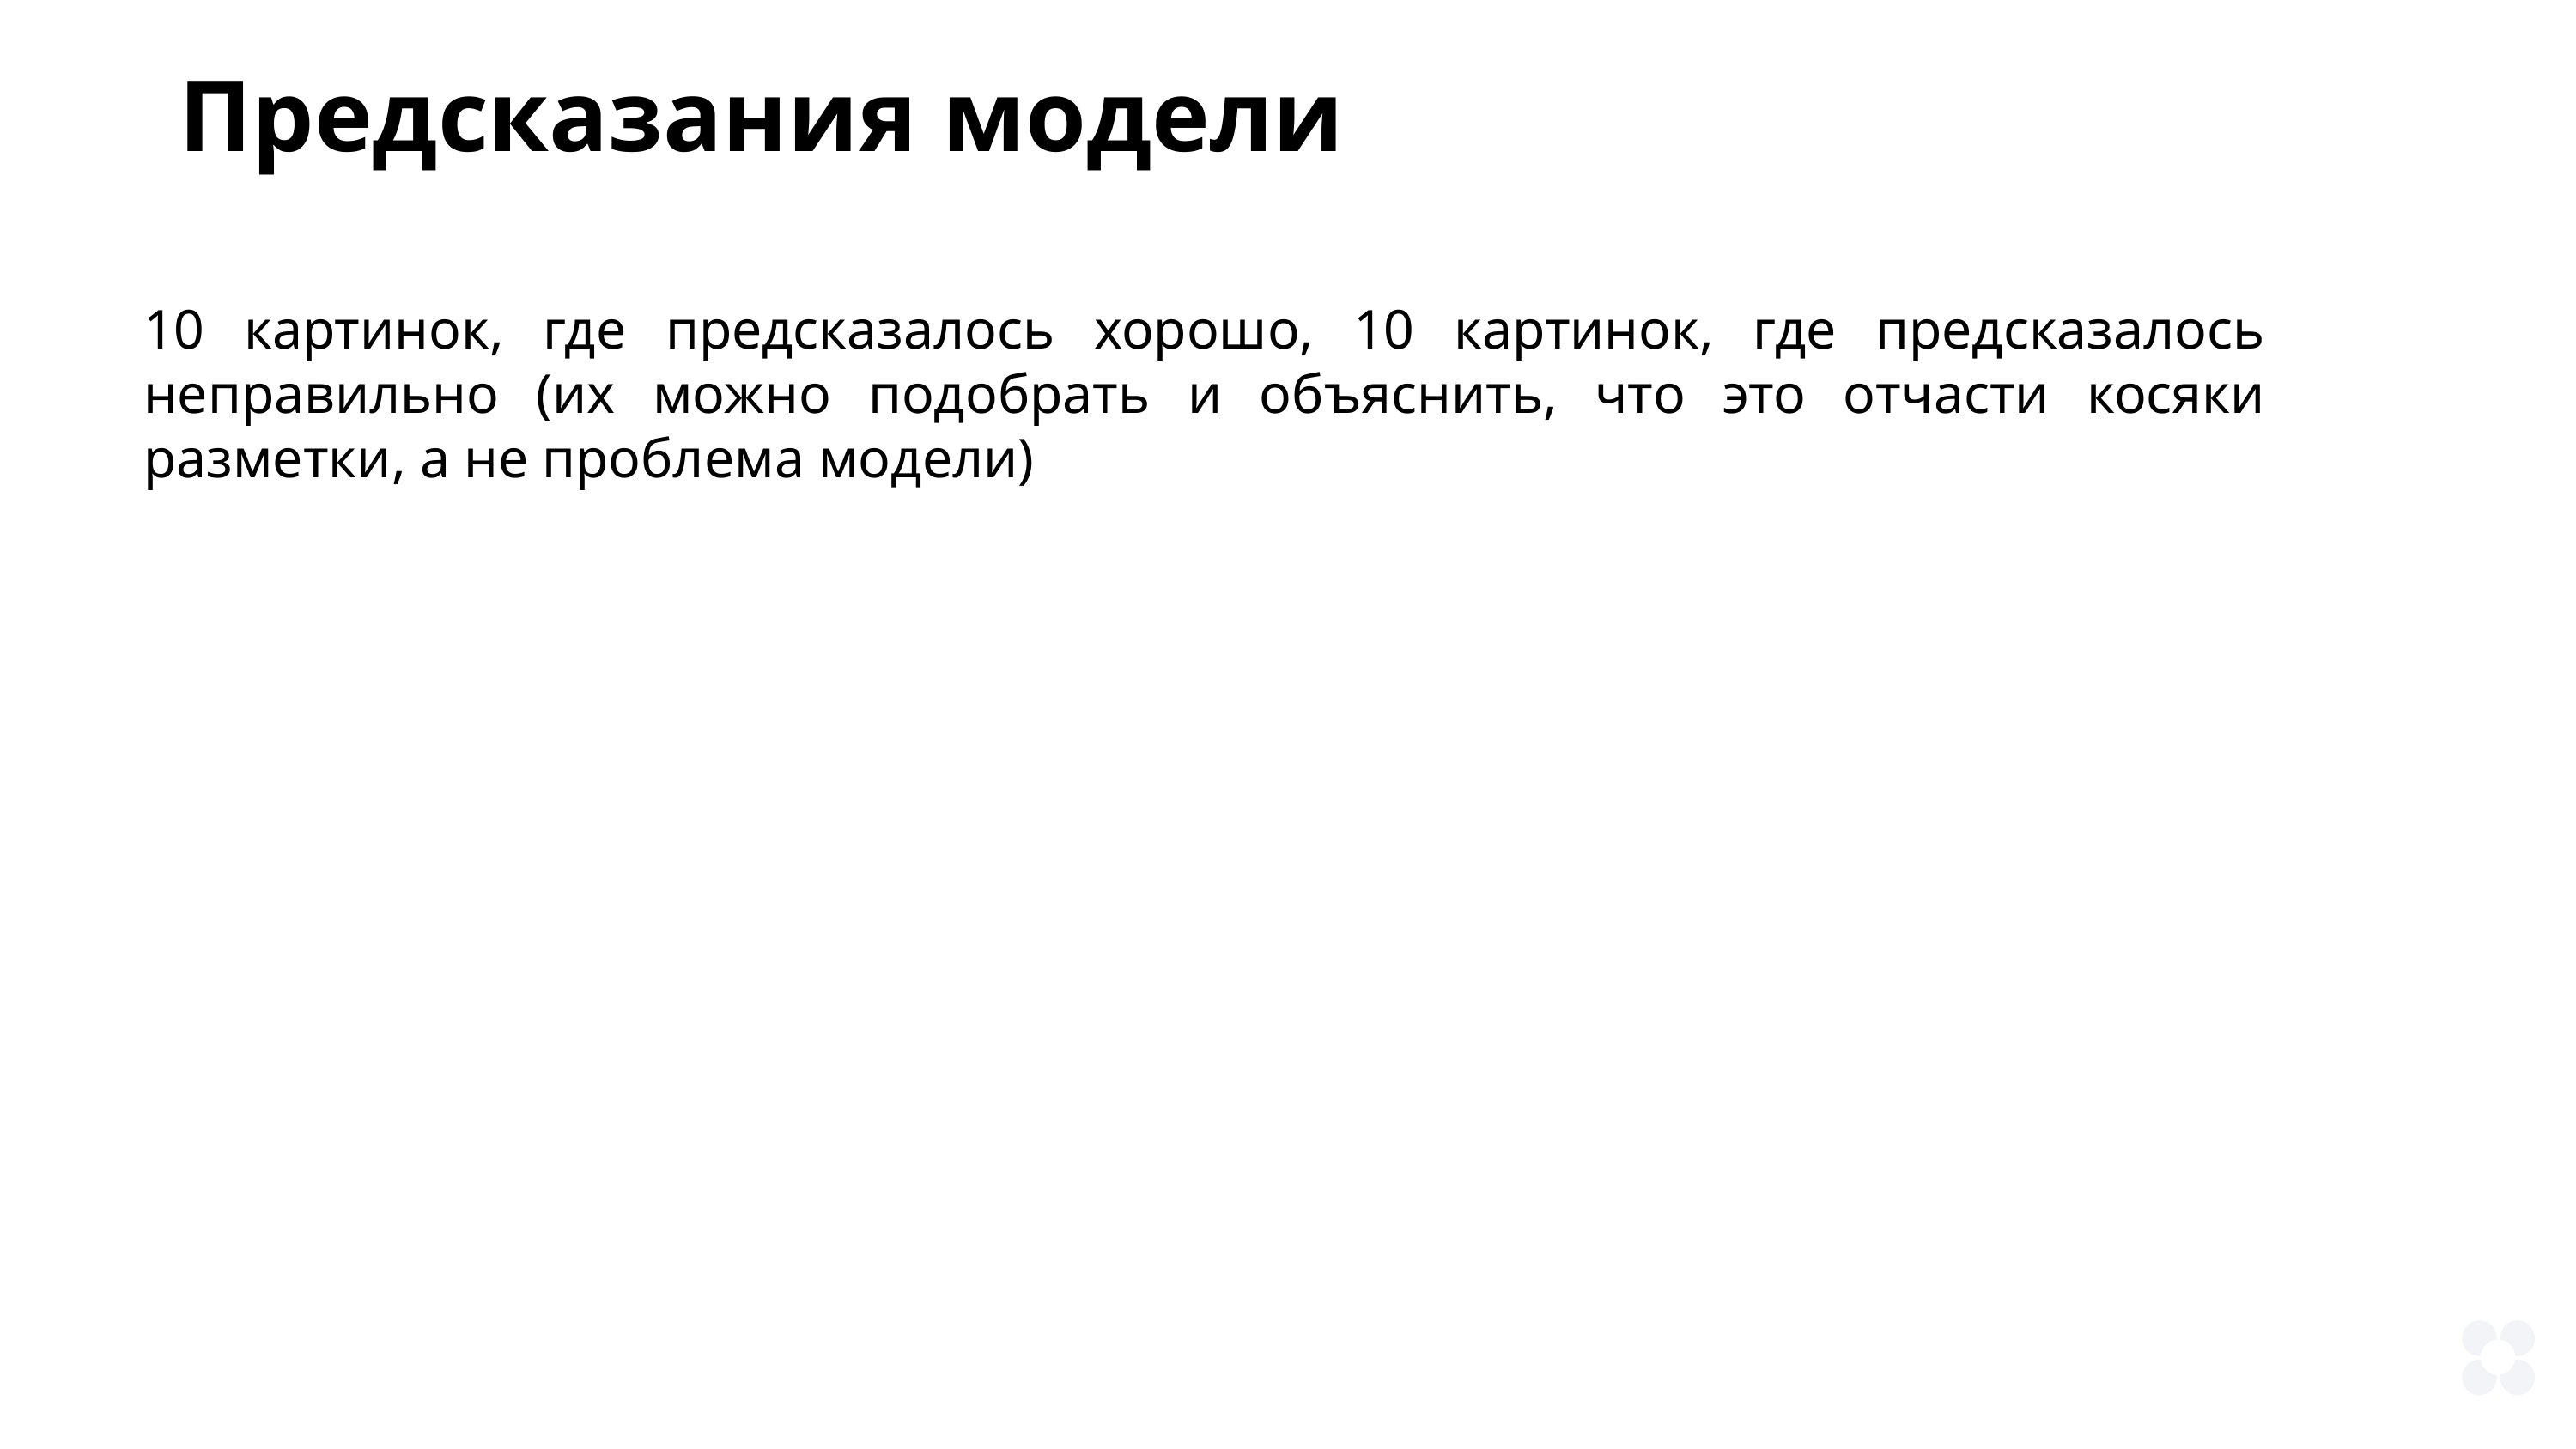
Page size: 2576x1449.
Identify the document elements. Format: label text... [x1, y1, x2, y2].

text_box Предсказания модели [179, 76, 2446, 215]
text_box 10 картинок, где предсказалось хорошо, 10 картинок, где предсказалось неправильно (их можно подобрать и объяснить, что это отчасти косяки разметки, а не проблема модели) [143, 277, 2281, 954]
